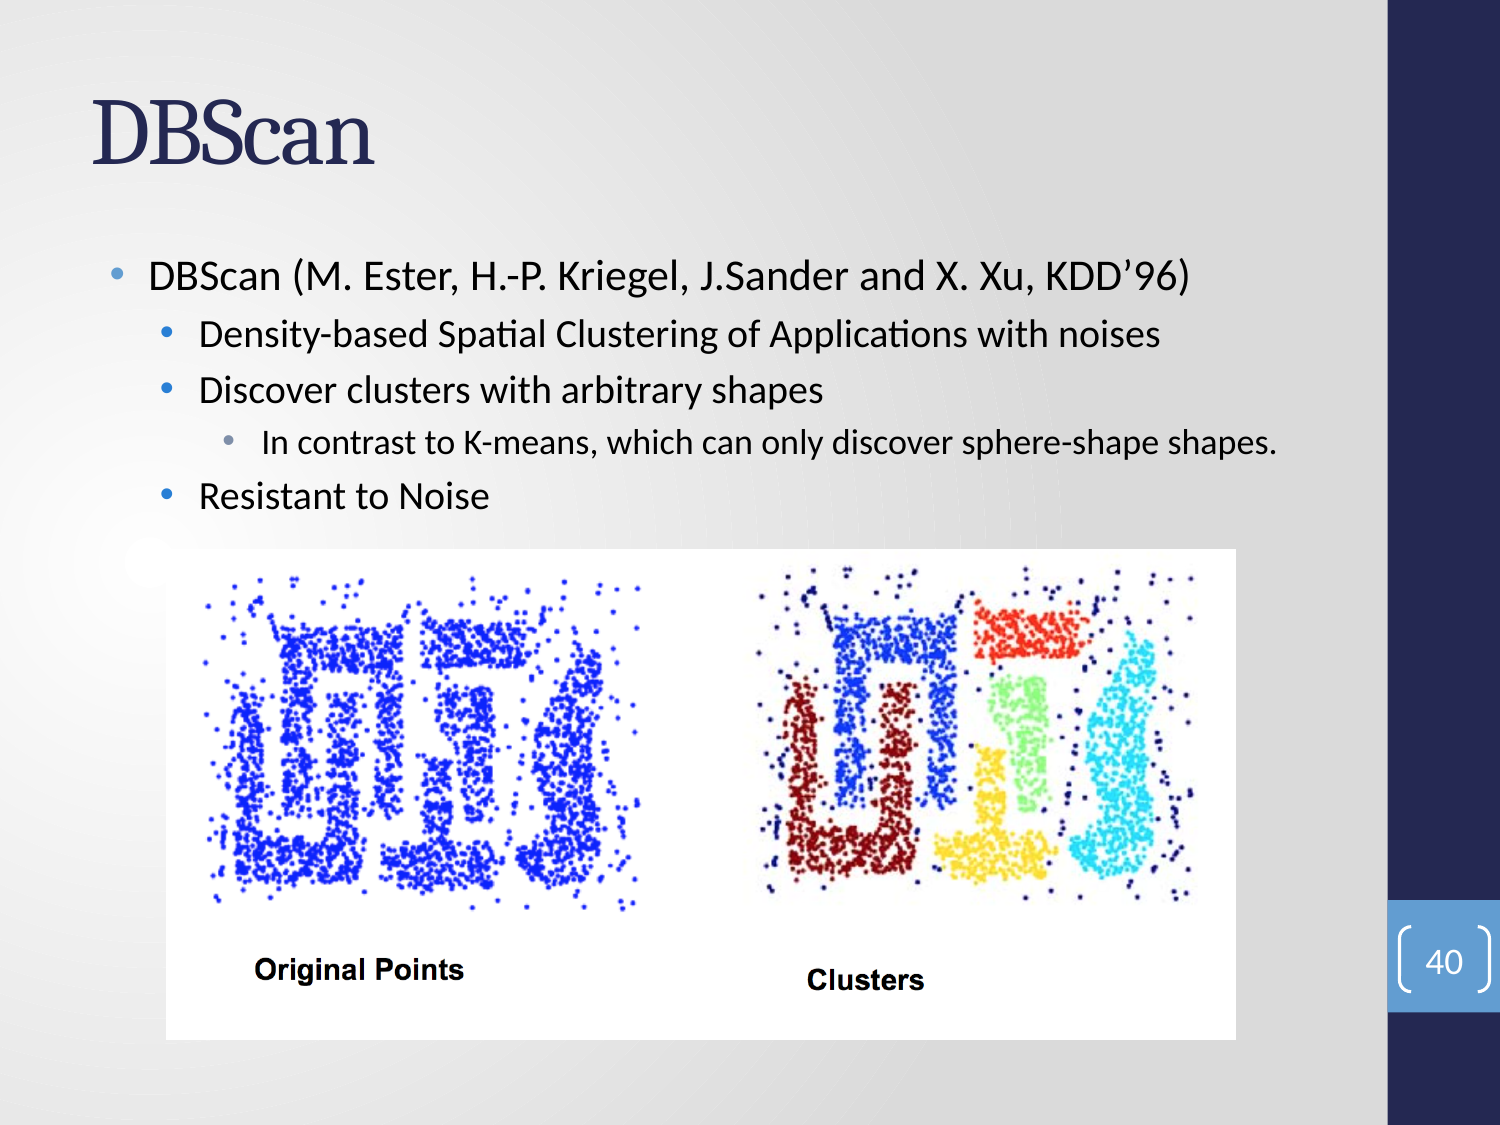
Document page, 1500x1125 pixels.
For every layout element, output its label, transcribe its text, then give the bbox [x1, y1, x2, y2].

list DBScan (M. Ester, H.-P. Kriegel, J.Sander and X. Xu, KDD’96) Density-based Spatial Clustering of Applications with noises Discover clusters with arbitrary shapes In contrast to K-means, which can only discover sphere-shape shapes. Resistant to Noise [75, 239, 1325, 541]
picture [165, 548, 1236, 1041]
slide_number 40 [1397, 925, 1492, 994]
title DBScan [75, 45, 1325, 209]
